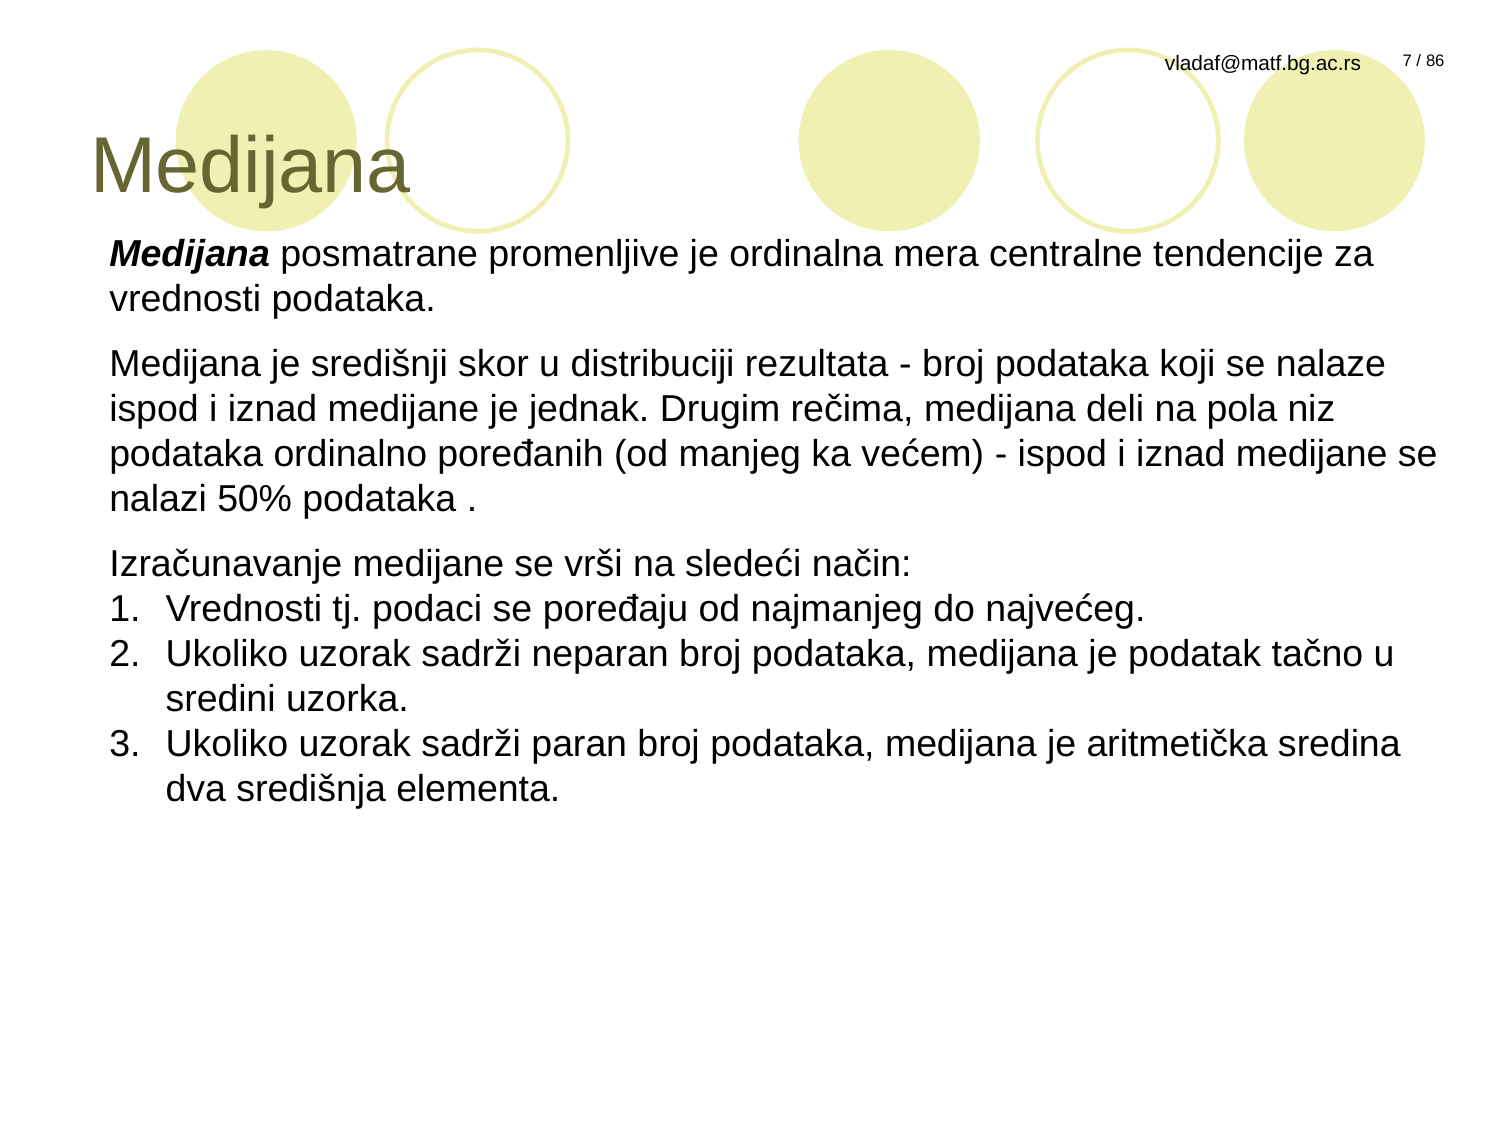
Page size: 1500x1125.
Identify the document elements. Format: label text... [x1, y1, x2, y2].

text_box Medijana posmatrane promenljive je ordinalna mera centralne tendencije za vrednosti podataka. Medijana je središnji skor u distribuciji rezultata - broj podataka koji se nalaze ispod i iznad medijane je jednak. Drugim rečima, medijana deli na pola niz podataka ordinalno poređanih (od manjeg ka većem) - ispod i iznad medijane se nalazi 50% podataka . Izračunavanje medijane se vrši na sledeći način: Vrednosti tj. podaci se poređaju od najmanjeg do najvećeg. Ukoliko uzorak sadrži neparan broj podataka, medijana je podatak tačno u sredini uzorka. Ukoliko uzorak sadrži paran broj podataka, medijana je aritmetička sredina dva središnja elementa. [94, 222, 1459, 927]
title Medijana [75, 90, 1425, 233]
